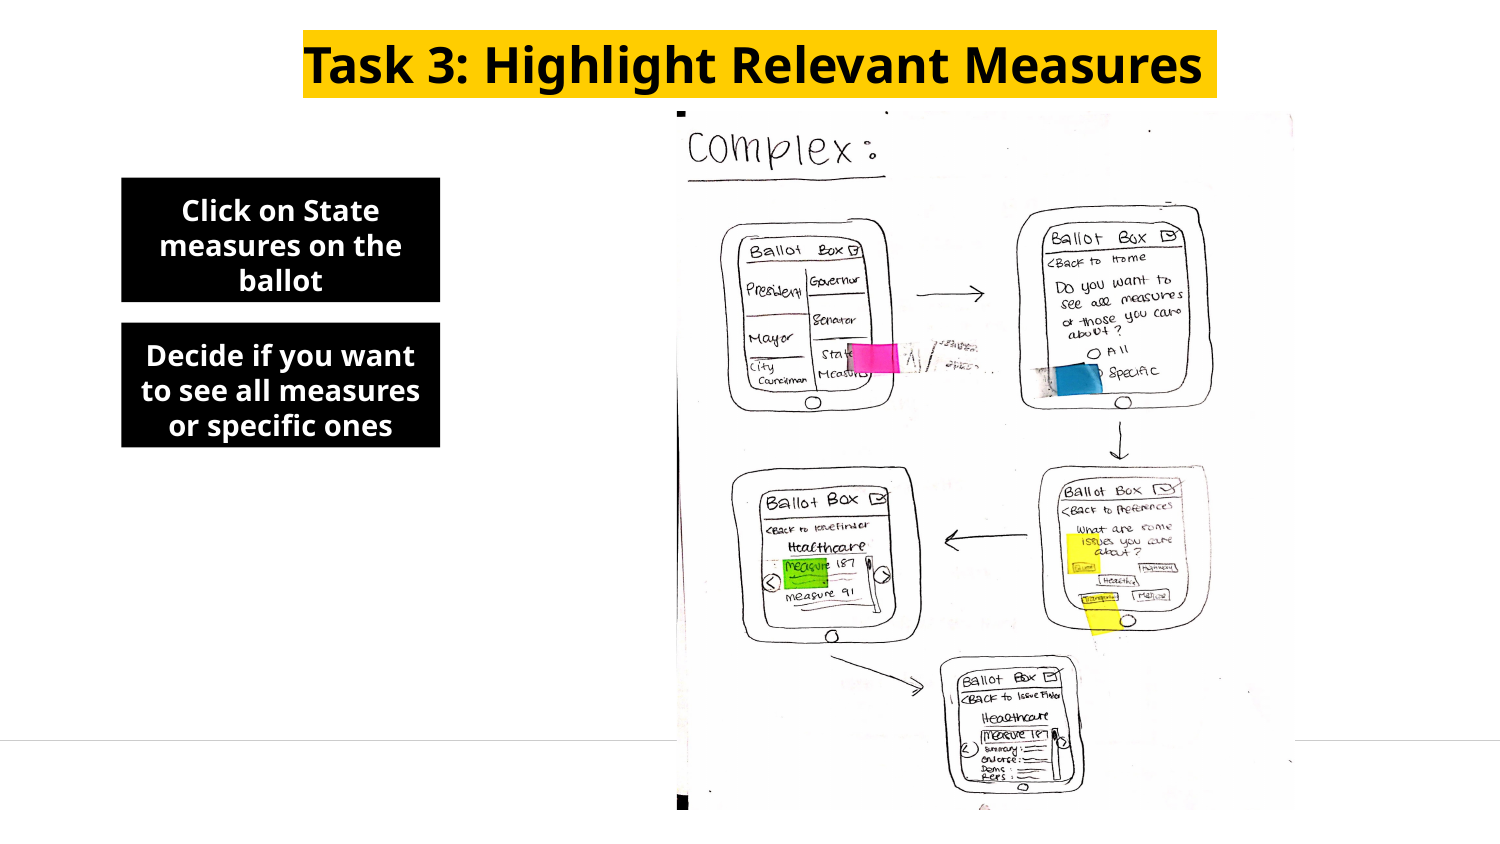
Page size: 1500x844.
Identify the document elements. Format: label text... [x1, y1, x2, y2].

text_box Decide if you want to see all measures or specific ones [121, 322, 441, 448]
picture [676, 110, 1296, 810]
text_box Task 3: Highlight Relevant Measures [186, 0, 1334, 135]
text_box Click on State measures on the ballot [121, 177, 441, 303]
